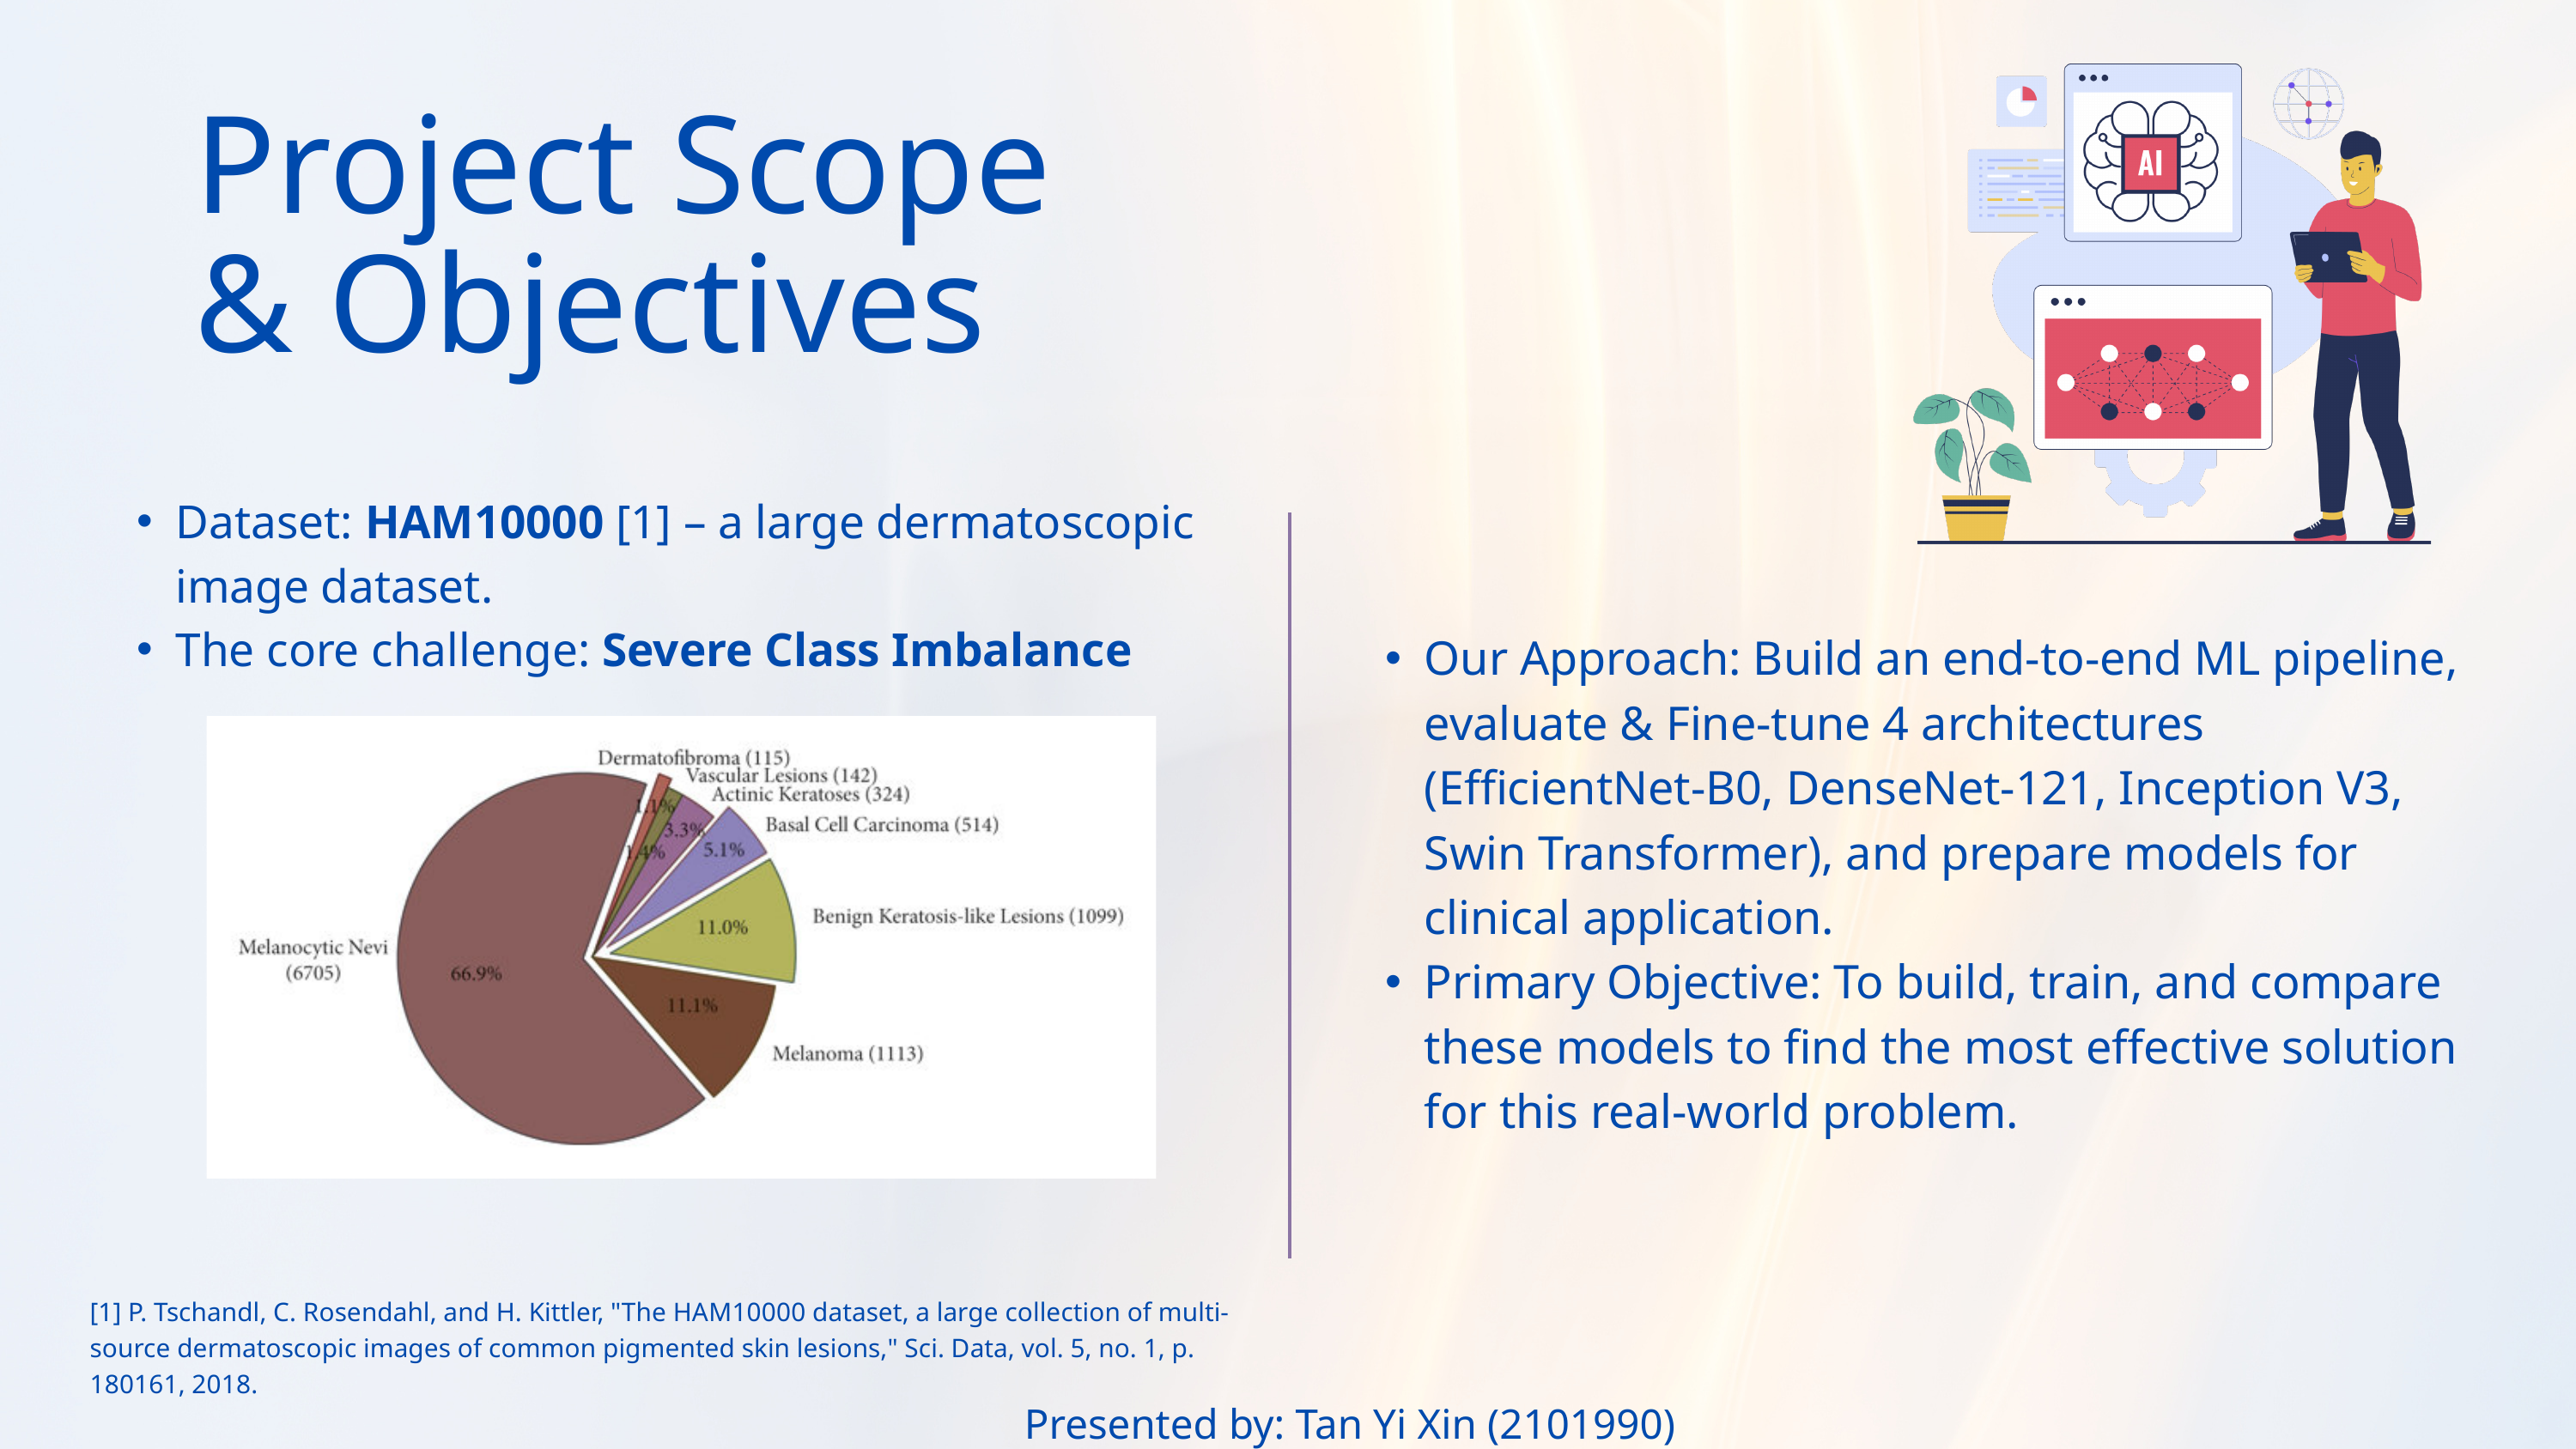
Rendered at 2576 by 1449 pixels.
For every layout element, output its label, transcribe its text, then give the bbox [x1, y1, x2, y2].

text_box [1910, 64, 2432, 544]
text_box [206, 716, 1157, 1179]
text_box Project Scope & Objectives [194, 100, 1161, 380]
text_box [1] P. Tschandl, C. Rosendahl, and H. Kittler, "The HAM10000 dataset, a large collection of multi-source dermatoscopic images of common pigmented skin lesions," Sci. Data, vol. 5, no. 1, p. 180161, 2018. [89, 1290, 1242, 1399]
text_box [1288, 512, 1291, 1258]
text_box Dataset: HAM10000 [1] – a large dermatoscopic image dataset. The core challenge: Severe Class Imbalance [98, 484, 1234, 676]
text_box [0, 0, 2576, 1449]
text_box Our Approach: Build an end-to-end ML pipeline, evaluate & Fine-tune 4 architectures (EfficientNet-B0, DenseNet-121, Inception V3, Swin Transformer), and prepare models for clinical application. Primary Objective: To build, train, and compare these models to find the most effective solution for this real-world problem. [1346, 555, 2471, 1138]
text_box Presented by: Tan Yi Xin (2101990) [1003, 1405, 1698, 1447]
